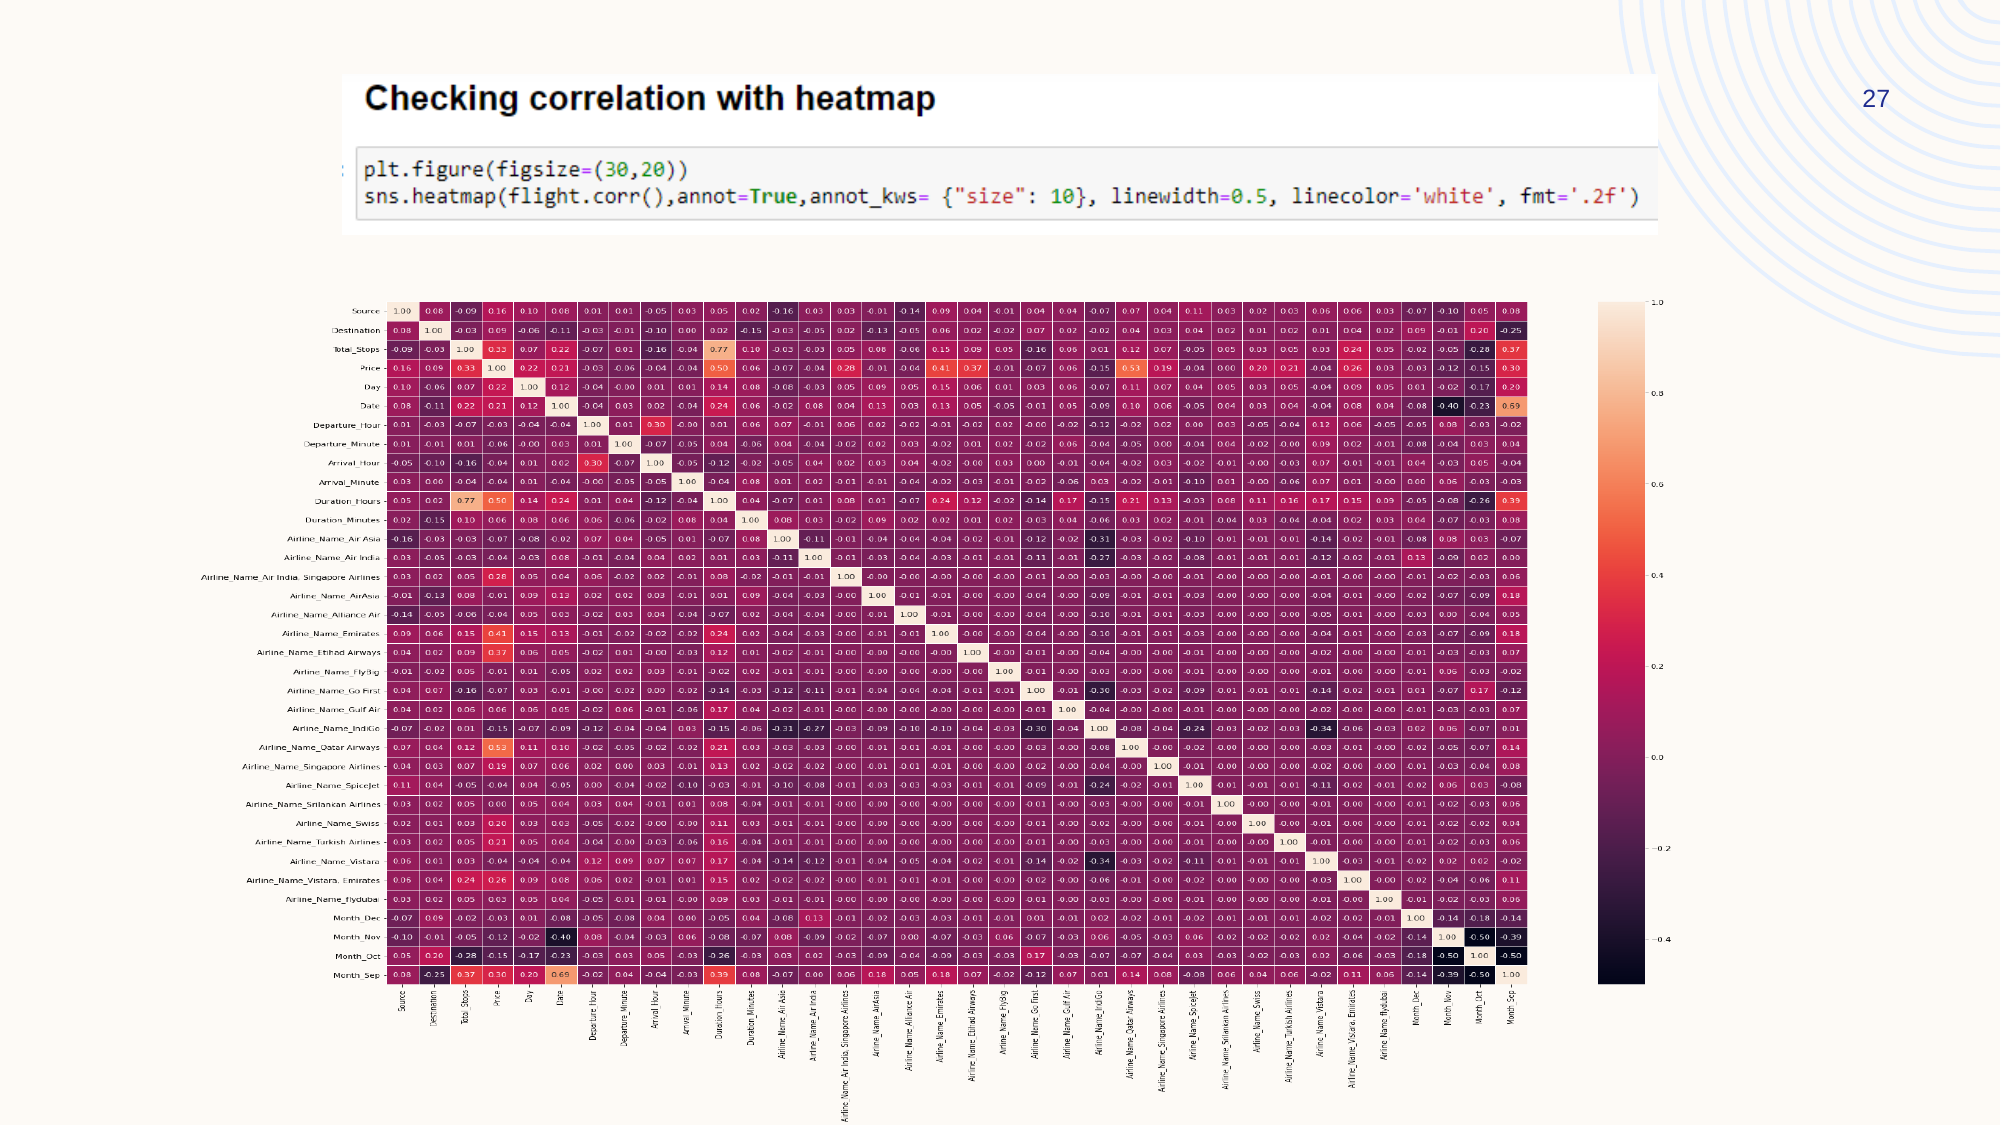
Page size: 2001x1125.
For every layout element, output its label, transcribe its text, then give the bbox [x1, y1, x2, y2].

picture [342, 74, 1658, 235]
slide_number 27 [1795, 75, 1958, 120]
picture [195, 295, 1677, 1125]
